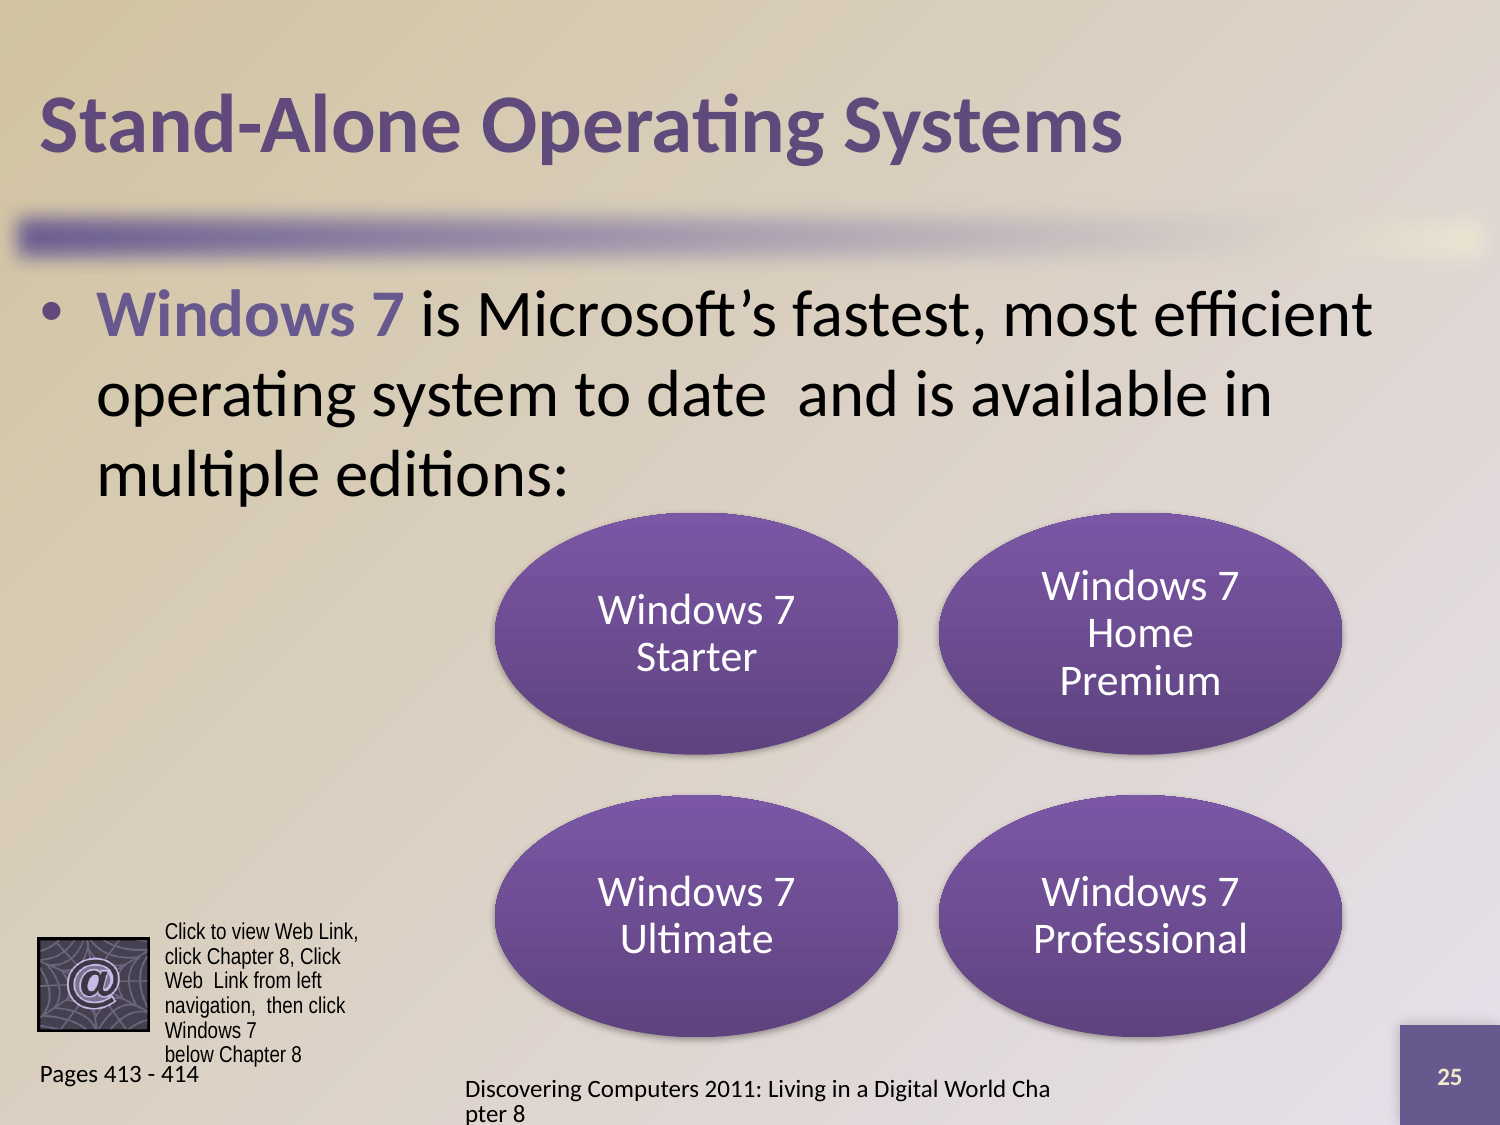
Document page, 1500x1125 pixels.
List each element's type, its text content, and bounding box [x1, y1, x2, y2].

slide_number 25 [1400, 1025, 1500, 1125]
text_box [374, 512, 1463, 1038]
footer Discovering Computers 2011: Living in a Digital World Chapter 8 [450, 1050, 1075, 1125]
list Pages 413 - 414 [24, 1050, 300, 1125]
list Windows 7 is Microsoft’s fastest, most efficient operating system to date and is available in multiple editions: [24, 262, 1475, 1025]
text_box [37, 912, 438, 1053]
title Stand-Alone Operating Systems [24, 24, 1475, 213]
